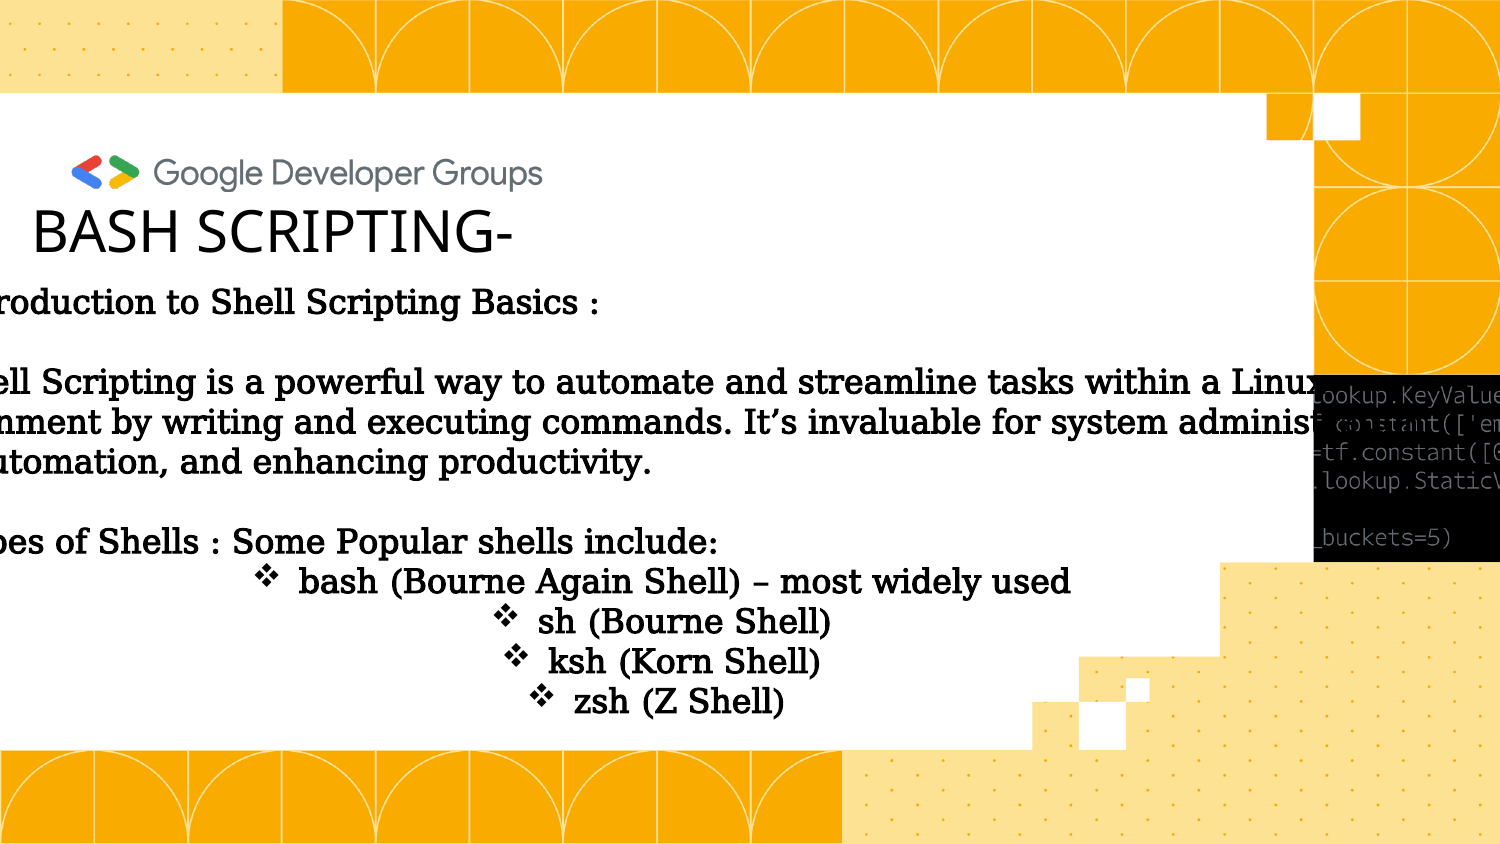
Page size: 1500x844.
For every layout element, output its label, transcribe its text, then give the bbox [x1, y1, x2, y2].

picture [0, 0, 1500, 844]
text_box BASH SCRIPTING- [16, 187, 1318, 272]
text_box $> Introduction to Shell Scripting Basics : $> Shell Scripting is a powerful way to automate and streamline tasks within a Linux environment by writing and executing commands. It’s invaluable for system administration, task automation, and enhancing productivity. $> Types of Shells : Some Popular shells include: bash (Bourne Again Shell) – most widely used sh (Bourne Shell) ksh (Korn Shell) zsh (Z Shell) [0, 272, 1452, 727]
